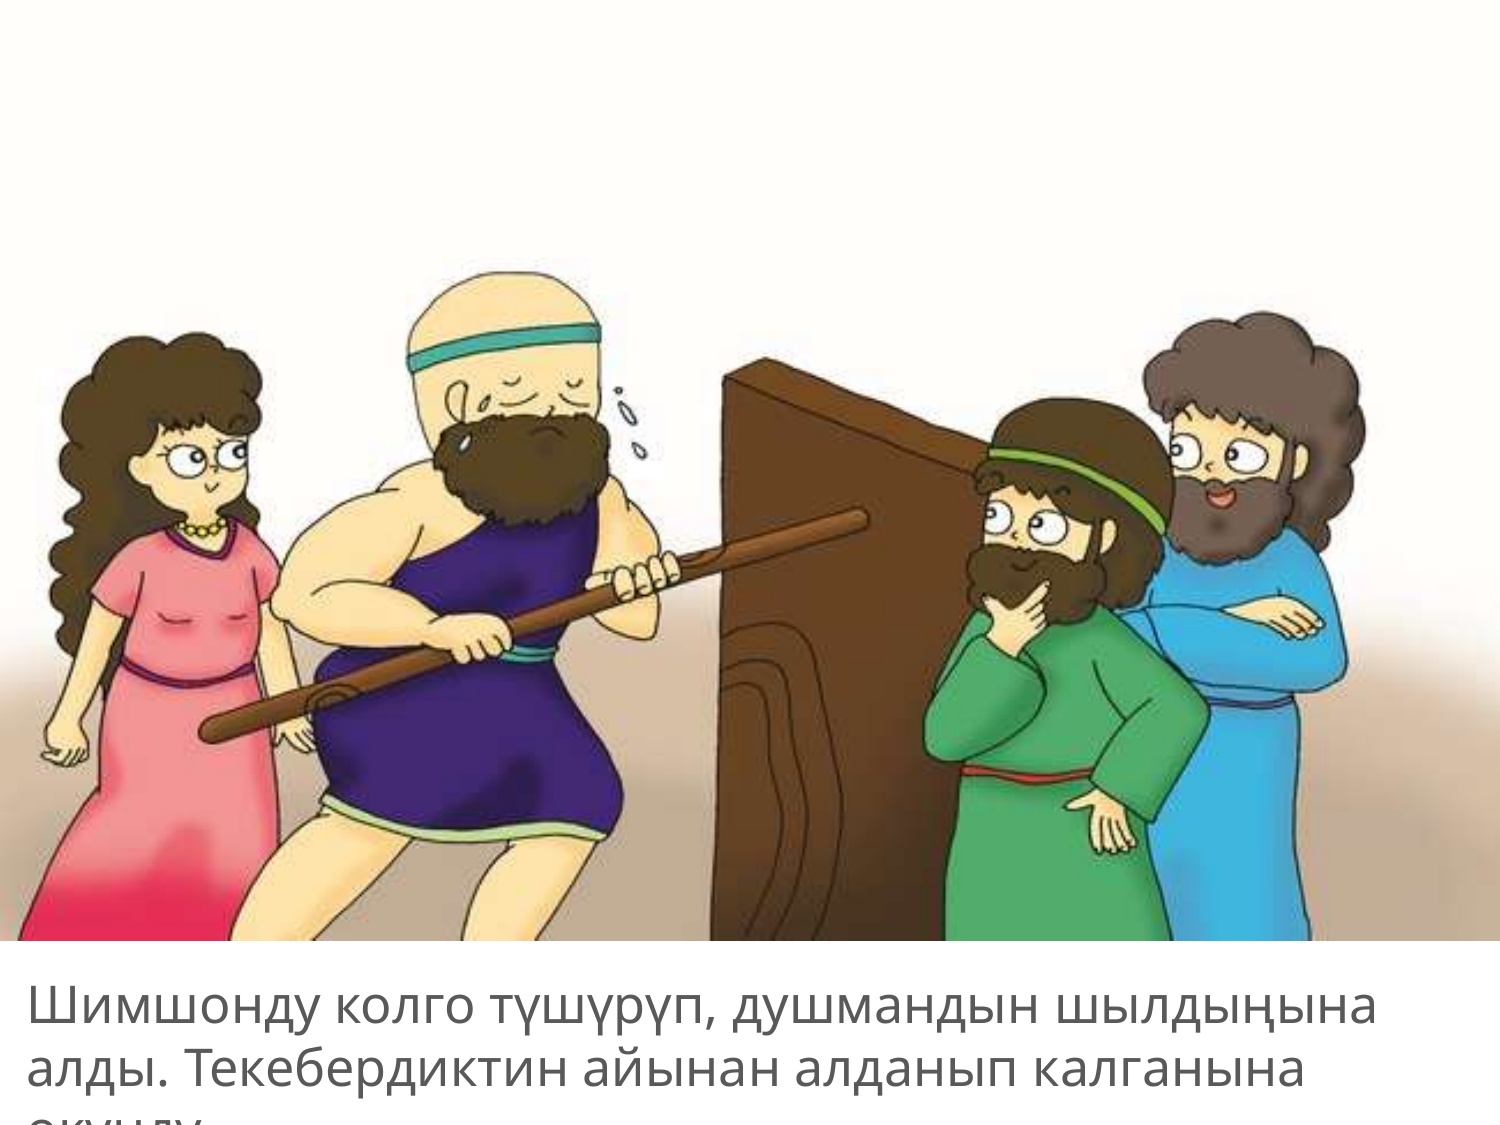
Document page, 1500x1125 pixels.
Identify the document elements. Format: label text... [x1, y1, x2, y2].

picture [0, 0, 1500, 941]
text_box Шимшонду колго түшүрүп, душмандын шылдыңына алды. Текебердиктин айынан алданып калганына өкүндү. [11, 964, 1498, 1125]
